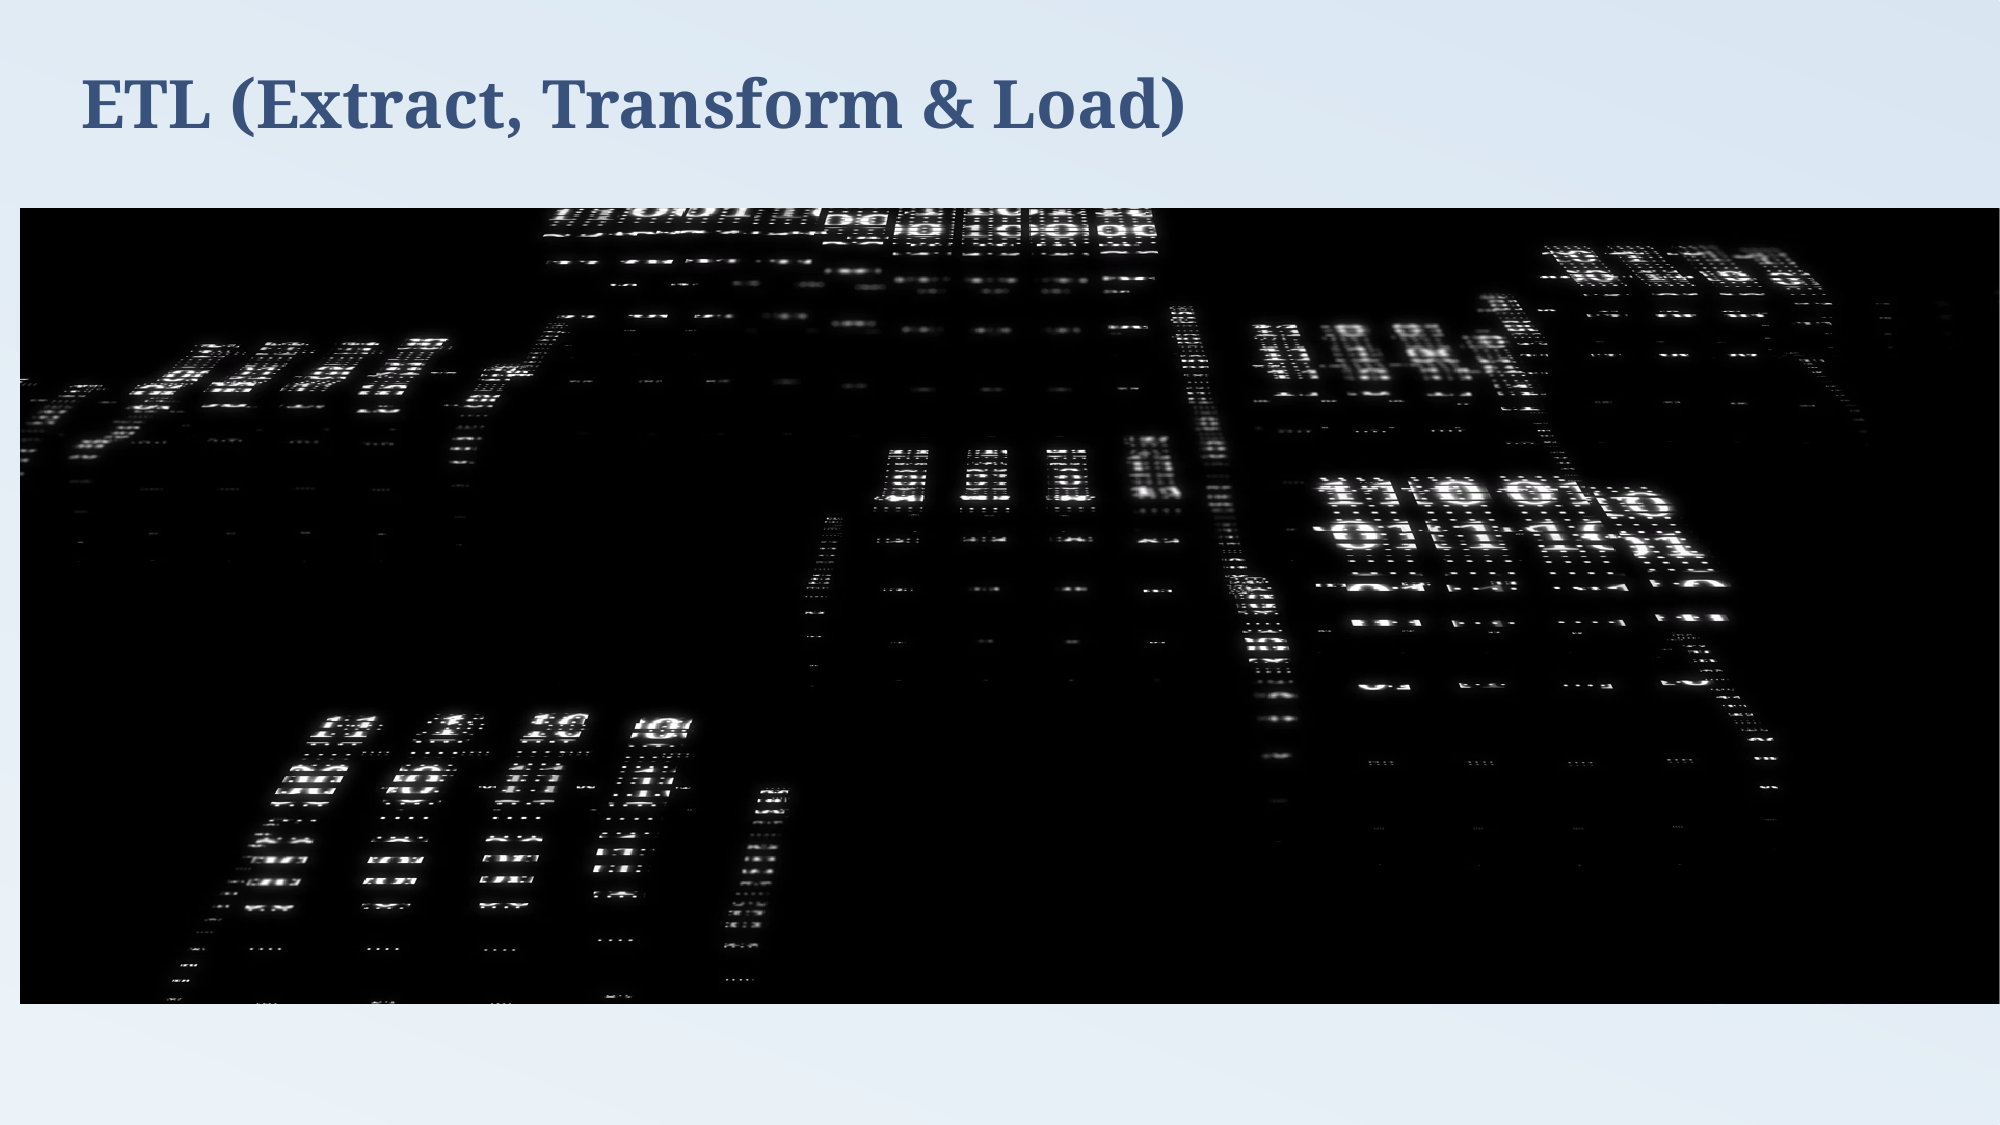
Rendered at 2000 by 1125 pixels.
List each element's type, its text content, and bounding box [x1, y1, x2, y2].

title ETL (Extract, Transform & Load) [66, 42, 2000, 149]
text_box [19, 208, 2000, 1005]
